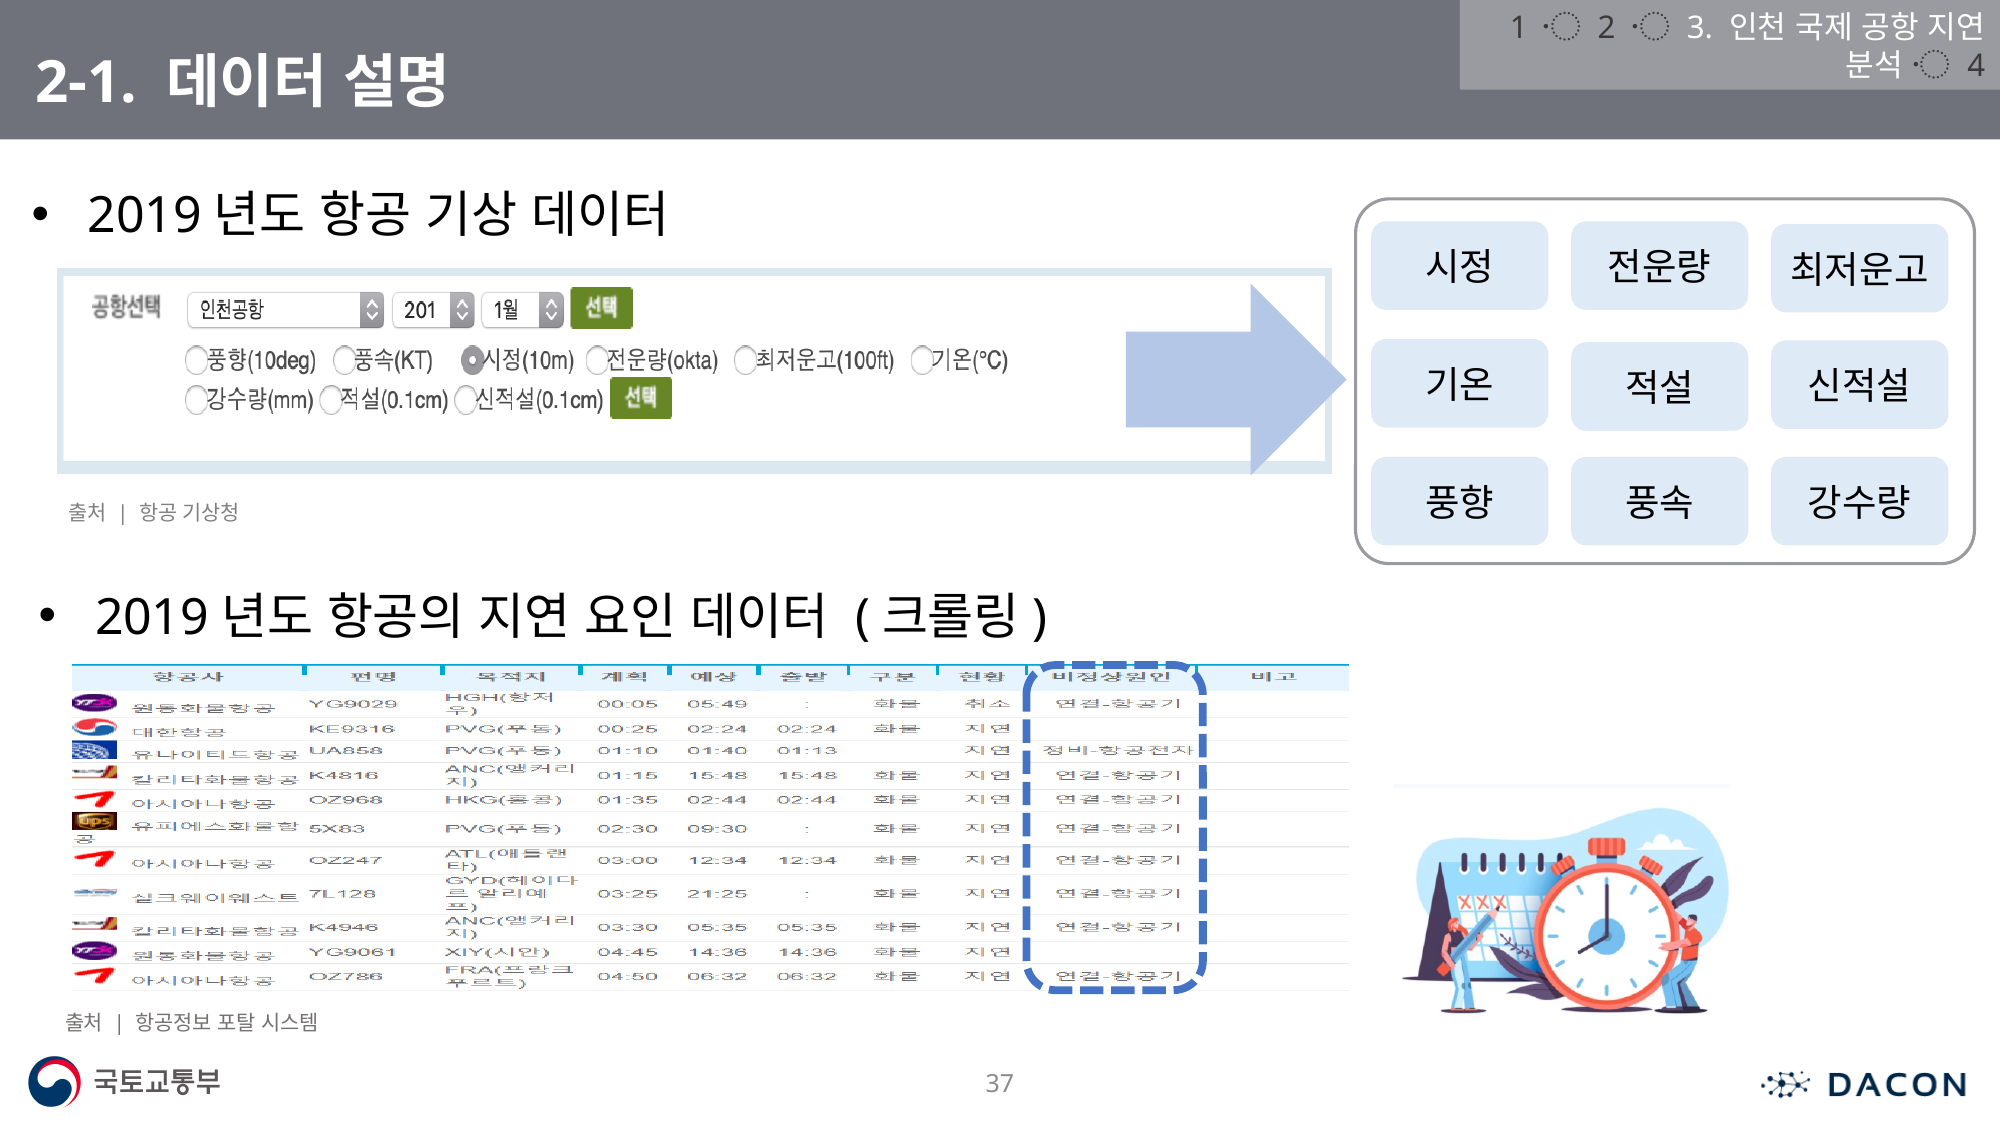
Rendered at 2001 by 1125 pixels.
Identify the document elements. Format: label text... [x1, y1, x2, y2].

picture [1751, 1052, 1977, 1115]
picture [1393, 784, 1730, 1023]
text_box 출처 | 항공정보 포탈 시스템 [50, 1002, 351, 1042]
text_box 2019년도 항공 기상 데이터 [0, 175, 714, 251]
text_box 출처 | 항공 기상청 [53, 501, 543, 533]
text_box [1354, 197, 1976, 565]
picture [53, 258, 1338, 501]
picture [23, 1046, 226, 1121]
text_box 2-1. 데이터 설명 [20, 36, 465, 122]
text_box [1338, 369, 1348, 390]
text_box 1 〮 2 〮 3. 인천 국제 공항 지연 분석 〮 4 [1459, 0, 2000, 90]
picture [71, 664, 1356, 991]
slide_number 37 [774, 1054, 1225, 1115]
text_box 2019년도 항공의 지연 요인 데이터 (크롤링) [24, 577, 1133, 652]
